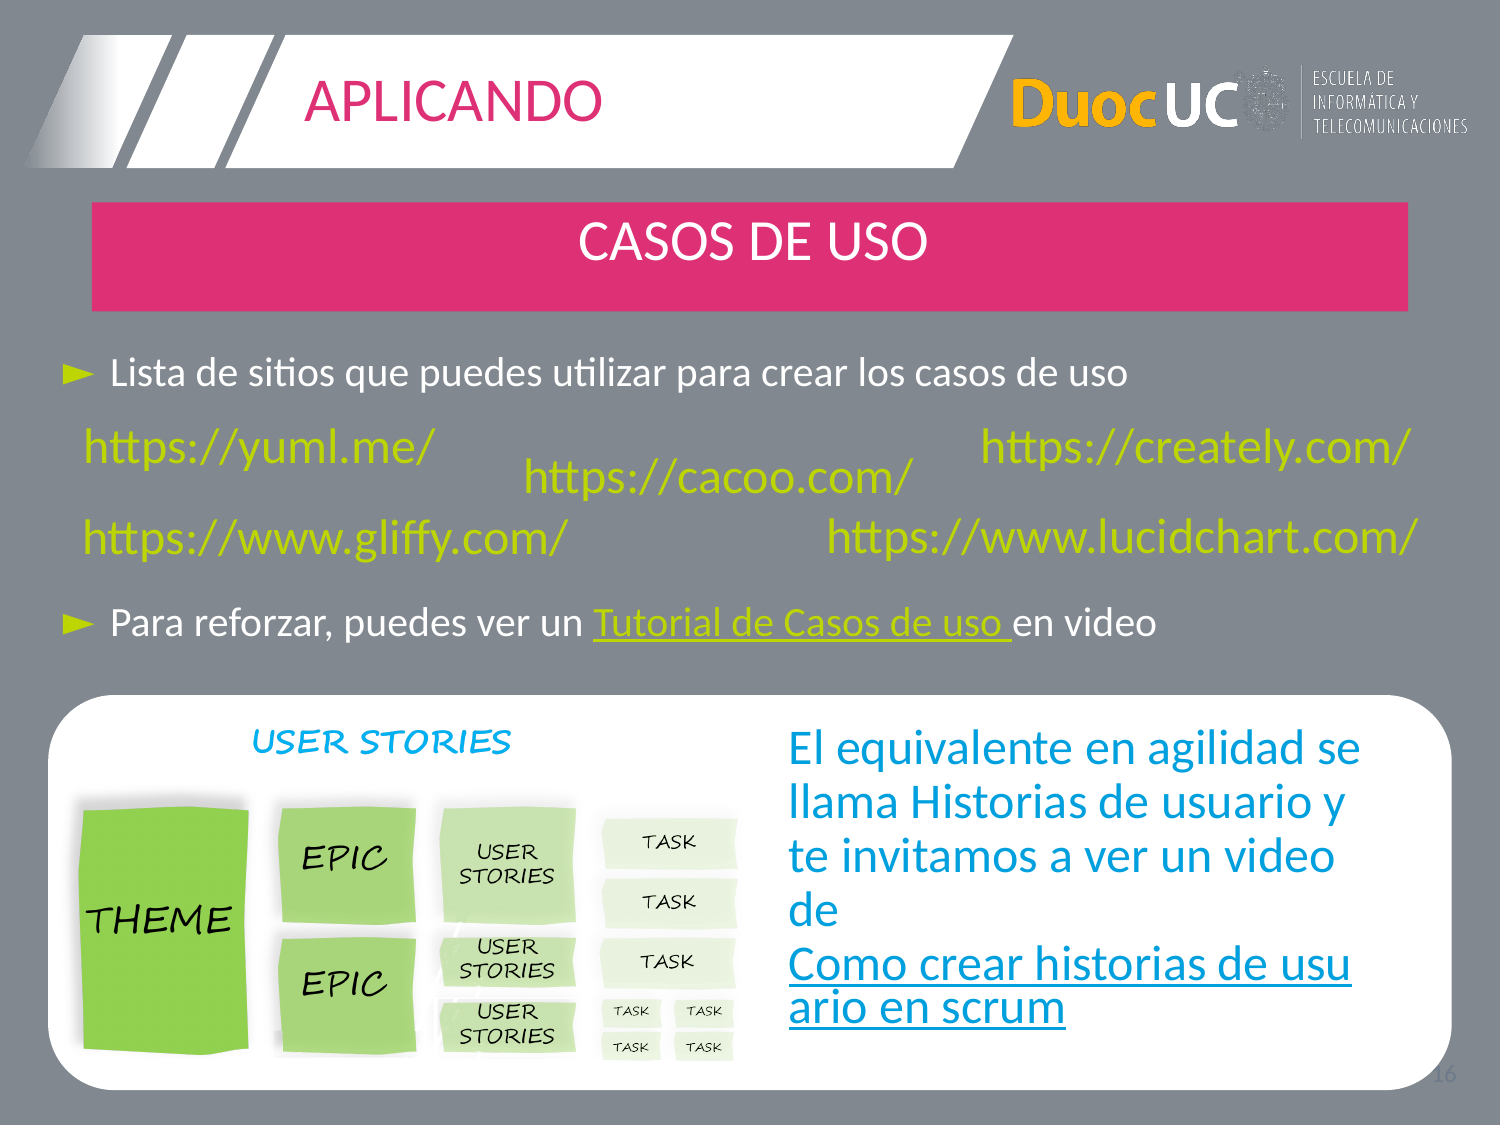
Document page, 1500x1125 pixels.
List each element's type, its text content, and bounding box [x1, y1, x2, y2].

text_box El equivalente en agilidad se llama Historias de usuario y te invitamos a ver un video de Como crear historias de usuario en scrum [765, 713, 1379, 1024]
text_box https://www.gliffy.com/ [67, 497, 584, 572]
slide_number 16 [1134, 1042, 1472, 1103]
text_box Lista de sitios que puedes utilizar para crear los casos de uso Para reforzar, puedes ver un Tutorial de Casos de uso en video [48, 337, 1472, 666]
text_box [64, 692, 1454, 1093]
text_box https://www.lucidchart.com/ [811, 496, 1435, 572]
text_box https://cacoo.com/ [508, 436, 930, 512]
text_box https://yuml.me/ [68, 406, 451, 482]
title APLICANDO [289, 34, 993, 169]
picture [55, 716, 751, 1075]
text_box https://creately.com/ [965, 406, 1427, 481]
text_box [46, 738, 50, 1048]
list CASOS DE USO [91, 202, 1409, 312]
picture [1013, 64, 1467, 140]
